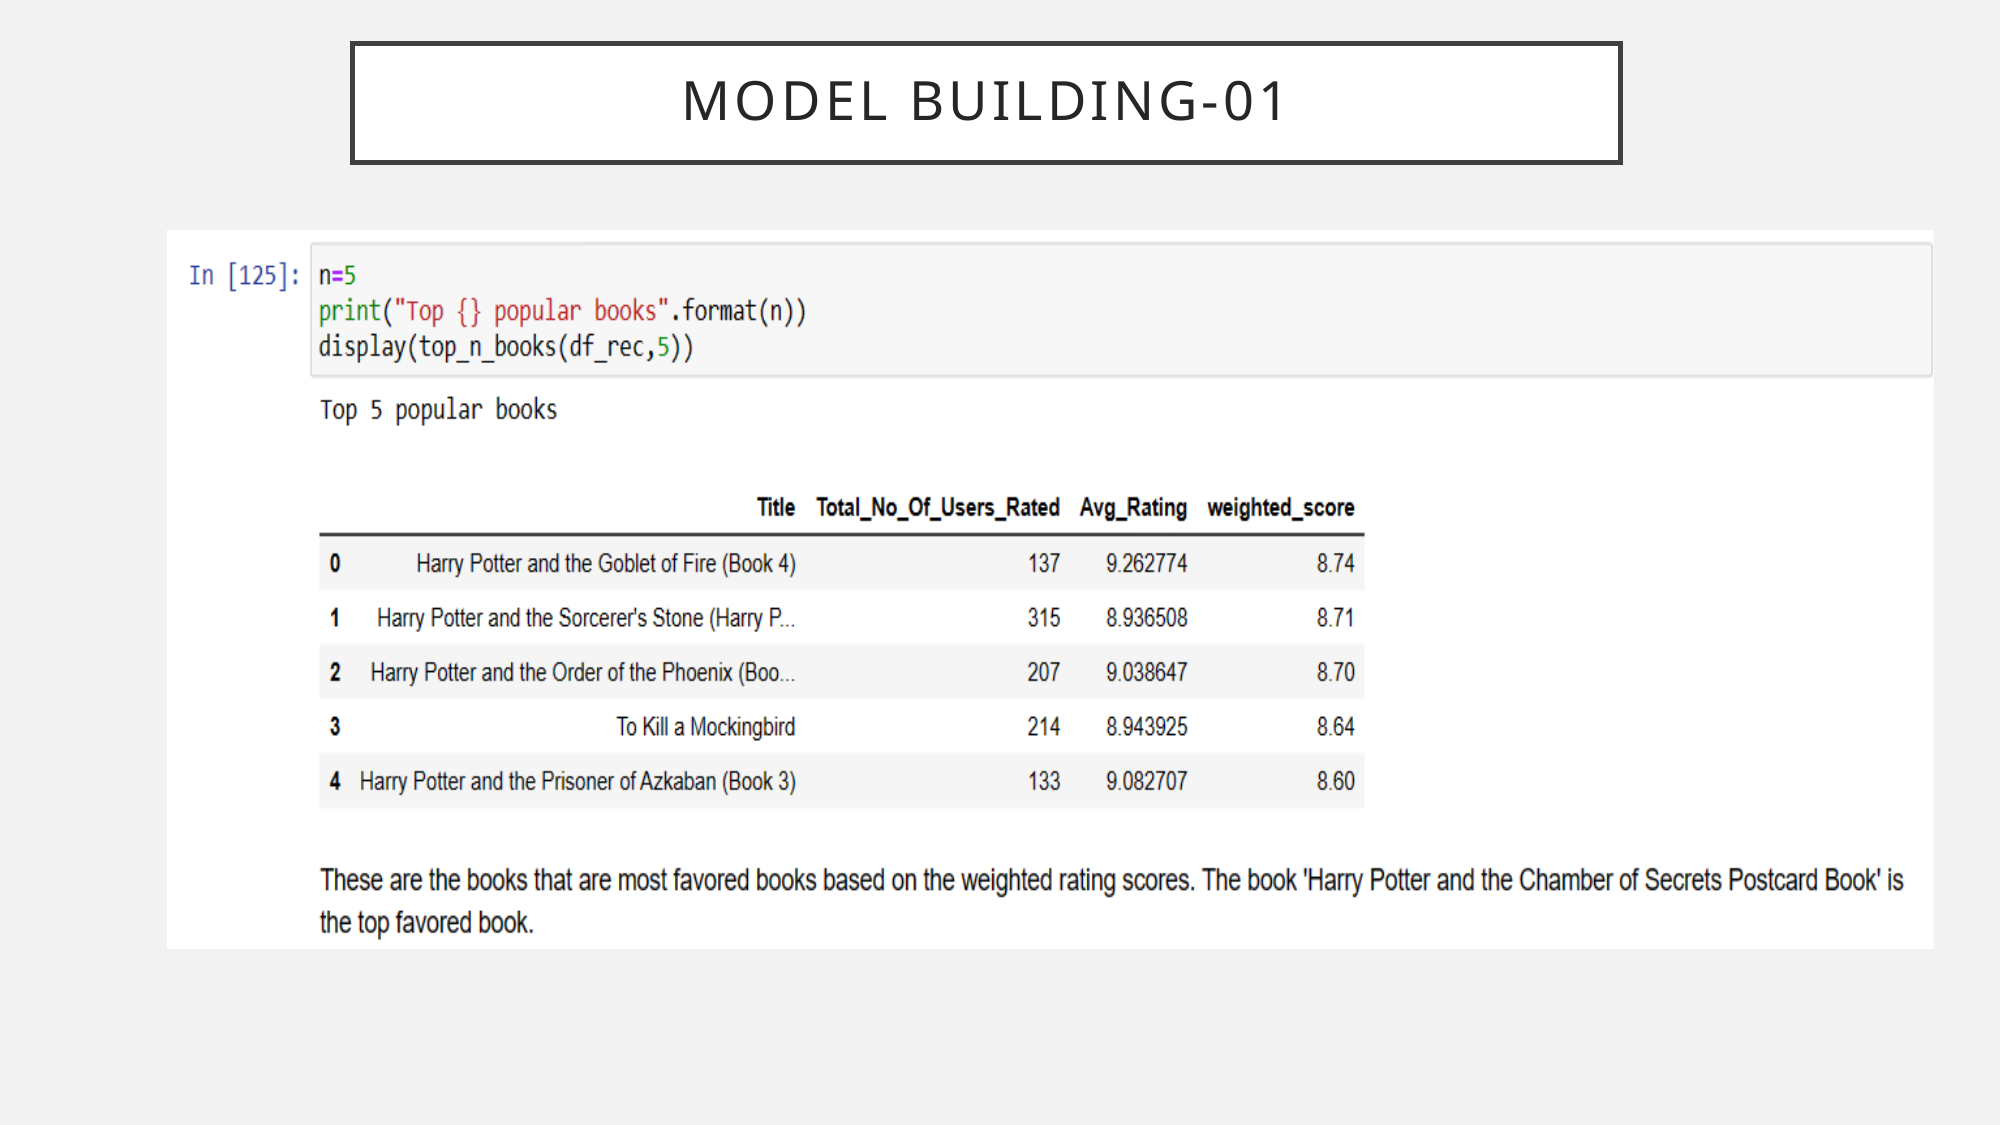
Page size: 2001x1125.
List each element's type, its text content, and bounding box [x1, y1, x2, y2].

picture [166, 230, 1934, 949]
title Model Building-01 [350, 41, 1623, 165]
